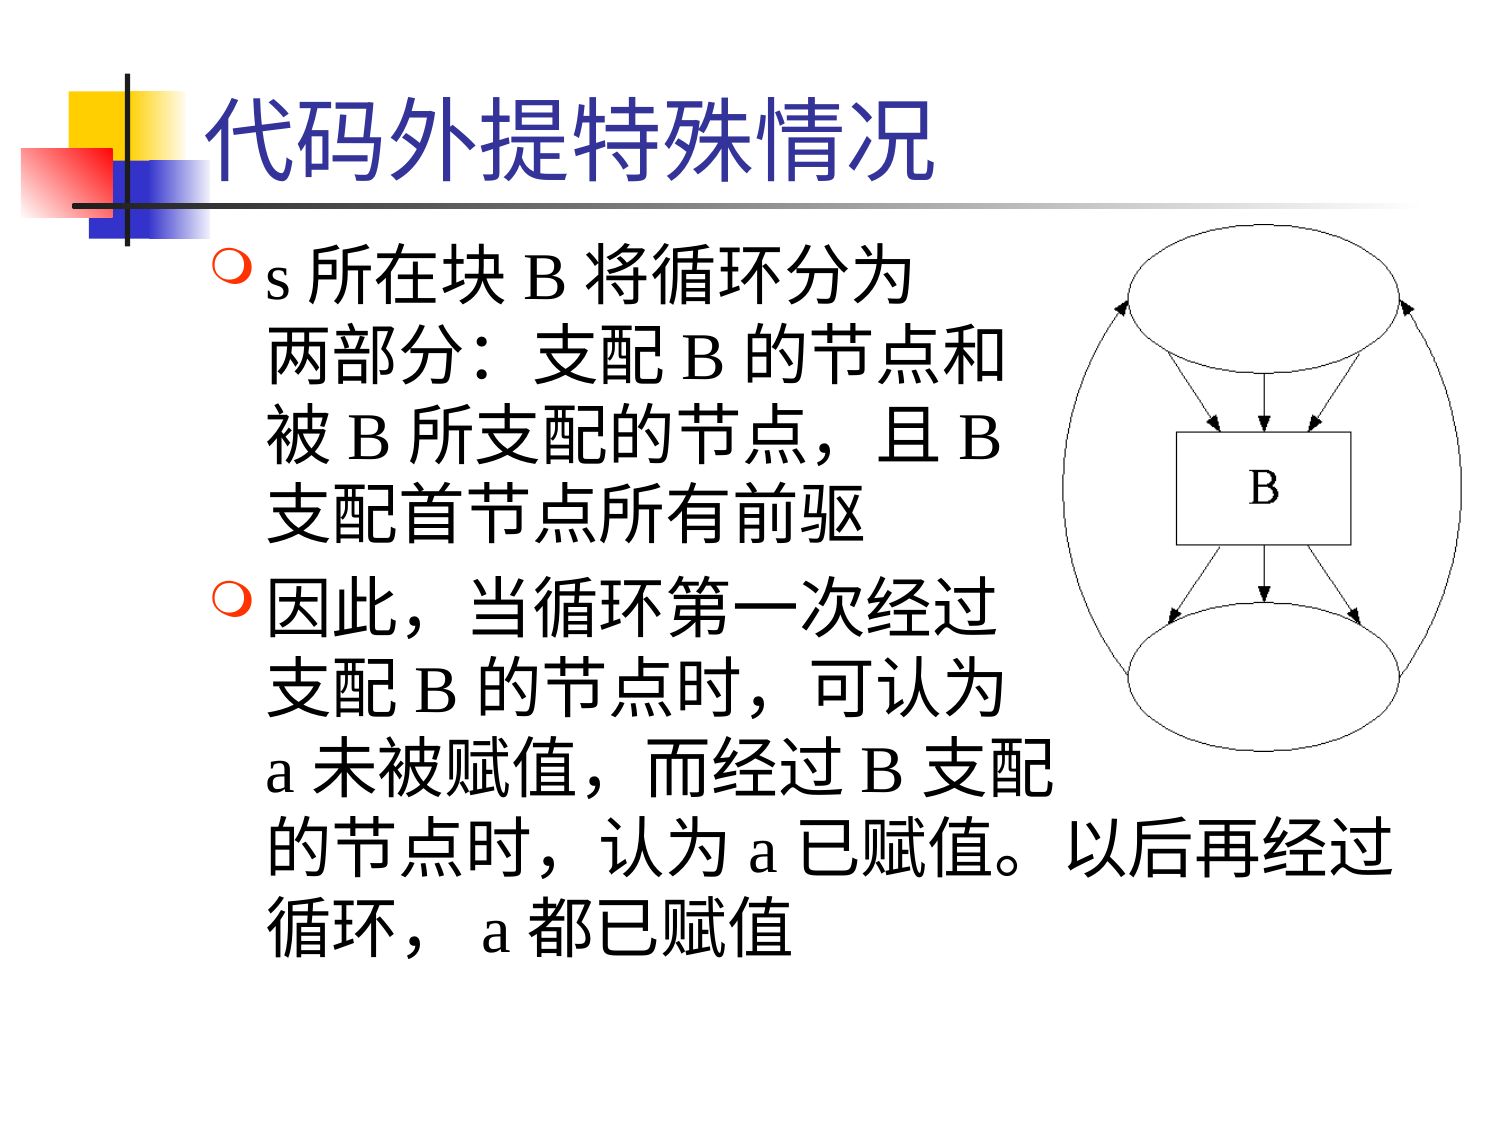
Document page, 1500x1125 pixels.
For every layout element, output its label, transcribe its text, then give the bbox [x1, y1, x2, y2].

list s所在块B将循环分为 两部分：支配B的节点和 被B所支配的节点，且B 支配首节点所有前驱 因此，当循环第一次经过 支配B的节点时，可认为 a未被赋值，而经过B支配 的节点时，认为a已赋值。以后再经过循环，a都已赋值 [193, 224, 1469, 1000]
picture [1049, 224, 1473, 752]
title 代码外提特殊情况 [188, 12, 1468, 200]
